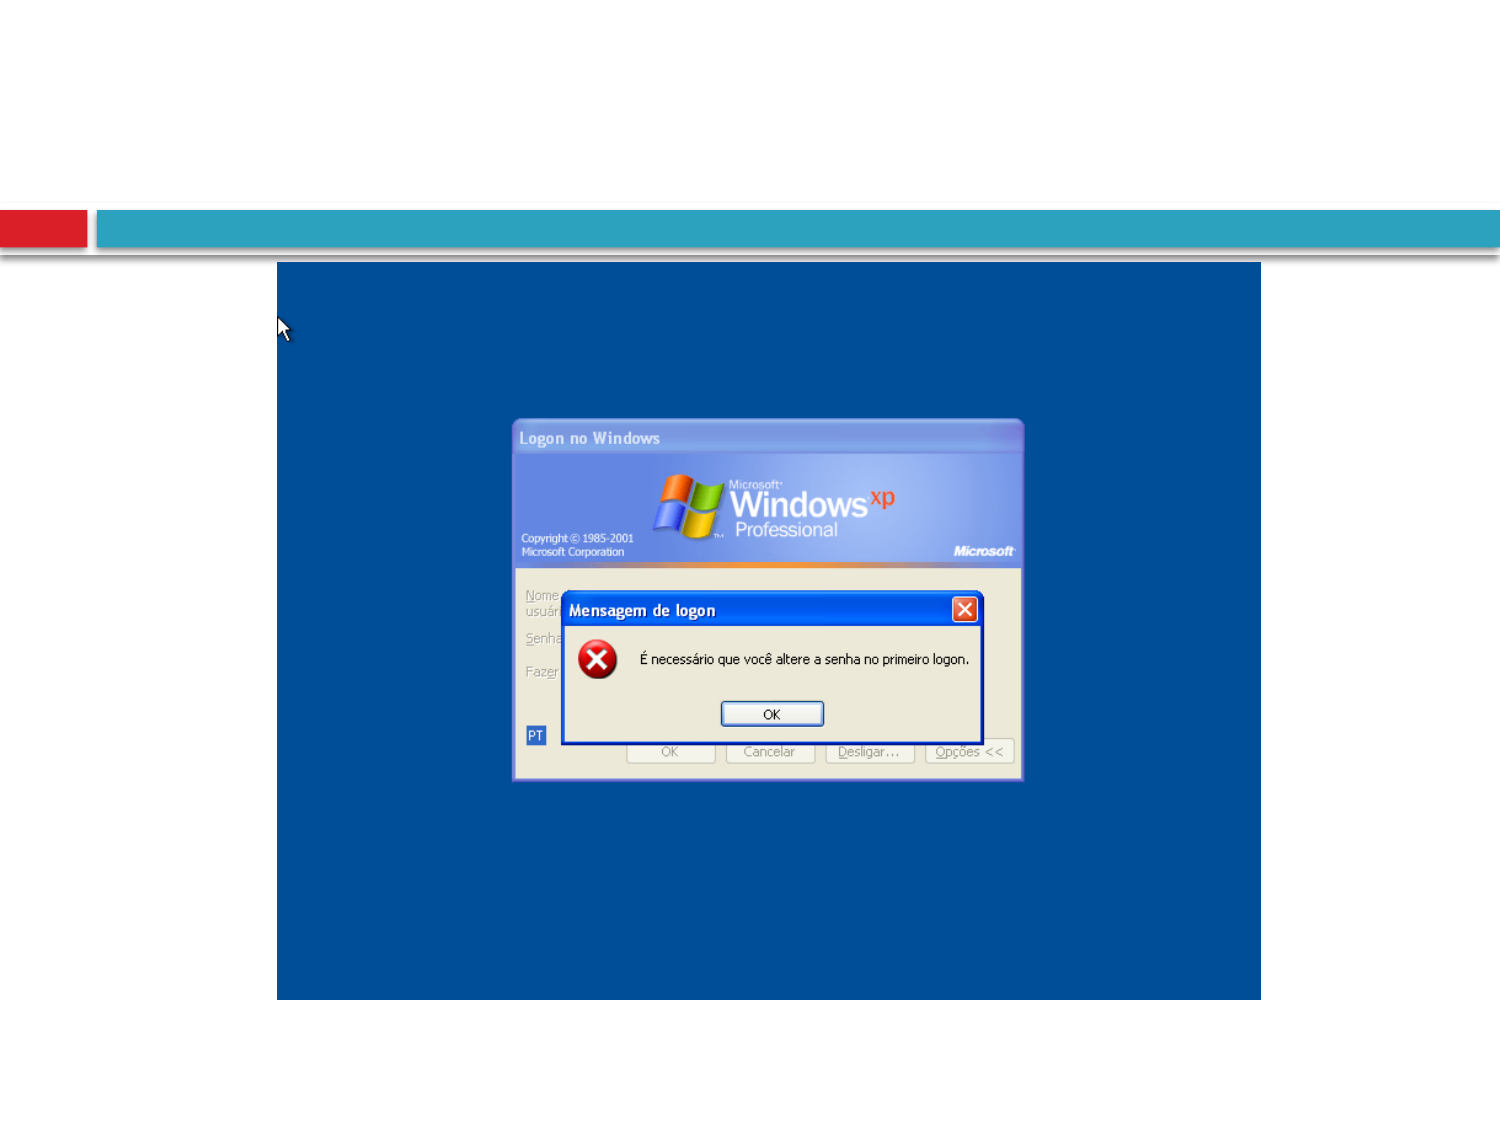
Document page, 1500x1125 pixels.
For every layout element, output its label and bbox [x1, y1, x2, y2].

list [277, 262, 1262, 1001]
